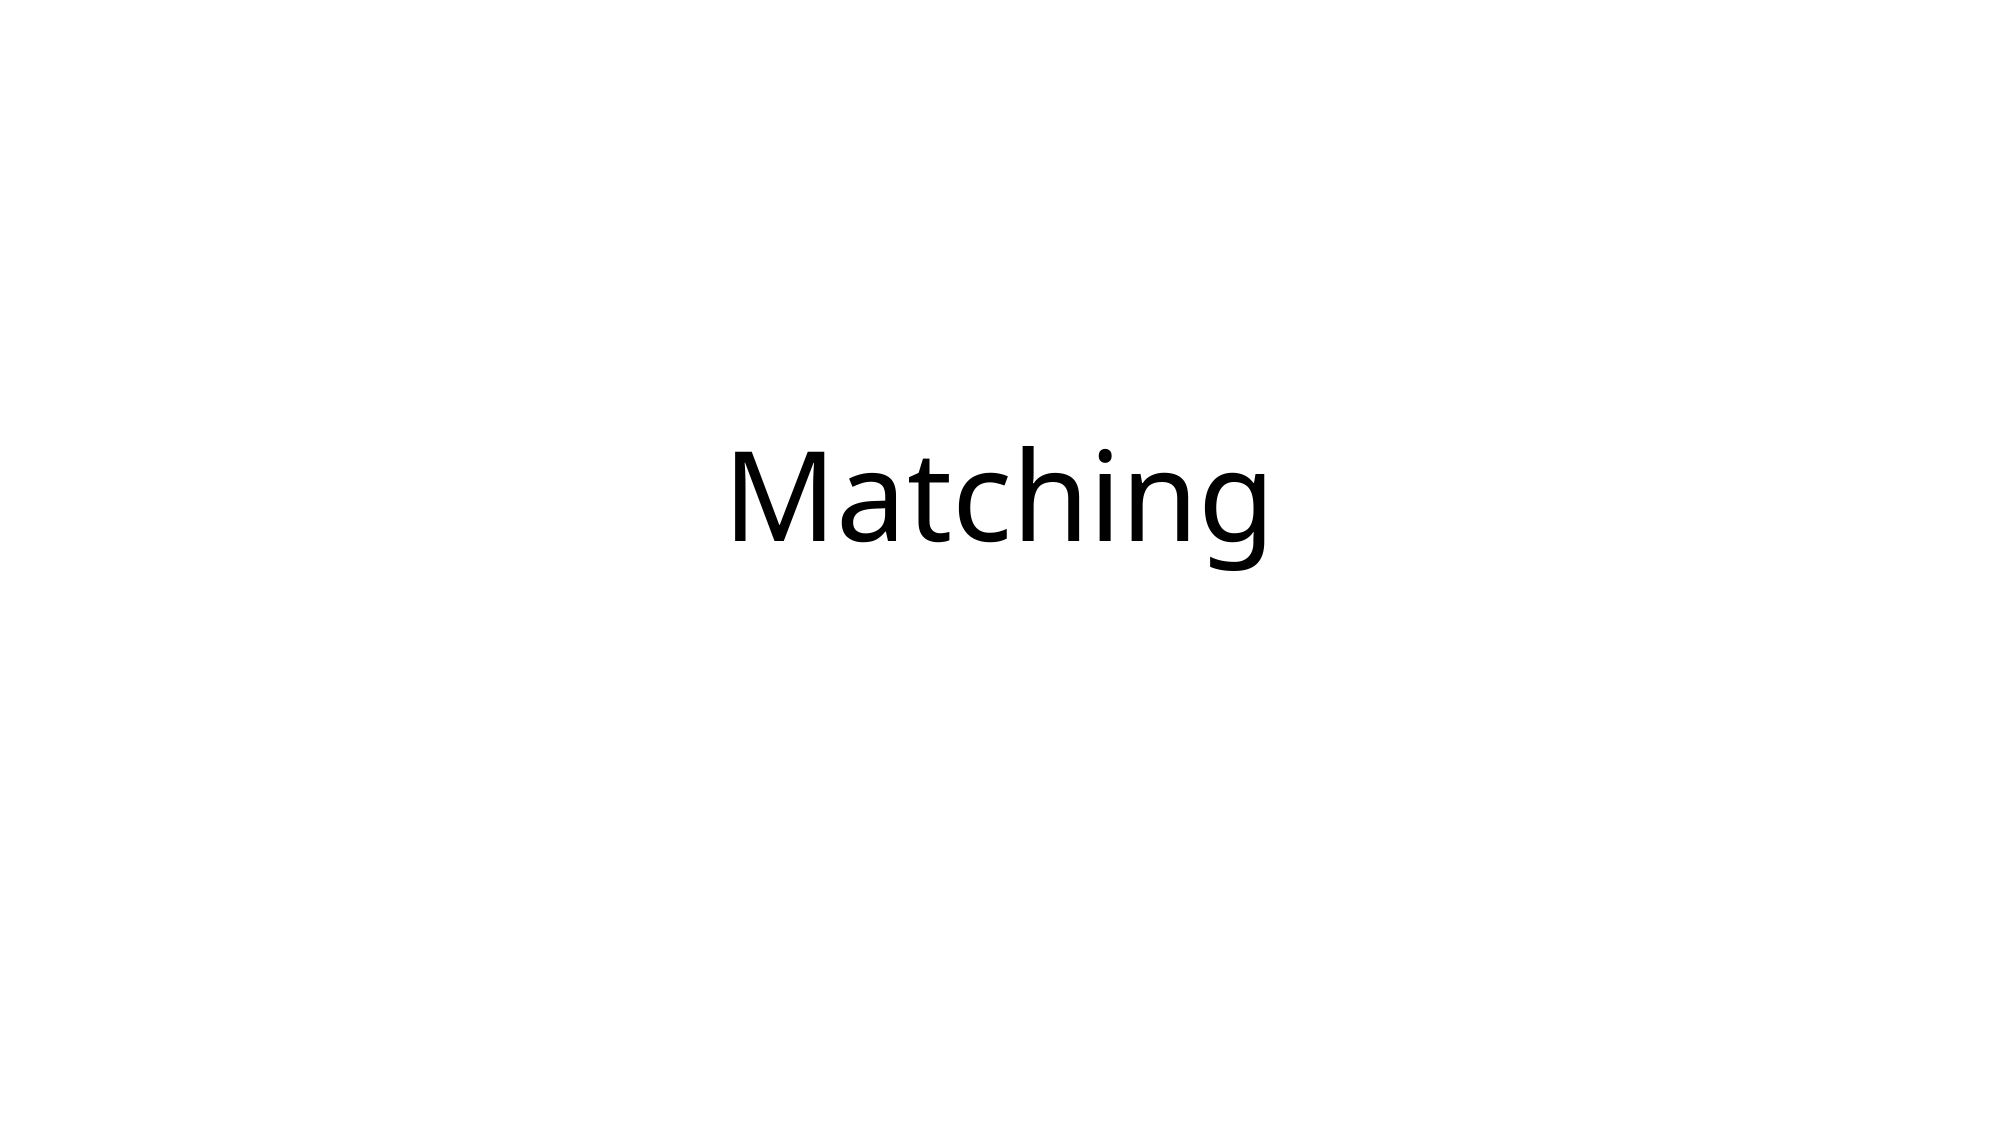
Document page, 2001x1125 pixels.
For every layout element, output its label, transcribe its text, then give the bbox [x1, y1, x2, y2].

title Matching [249, 184, 1750, 576]
